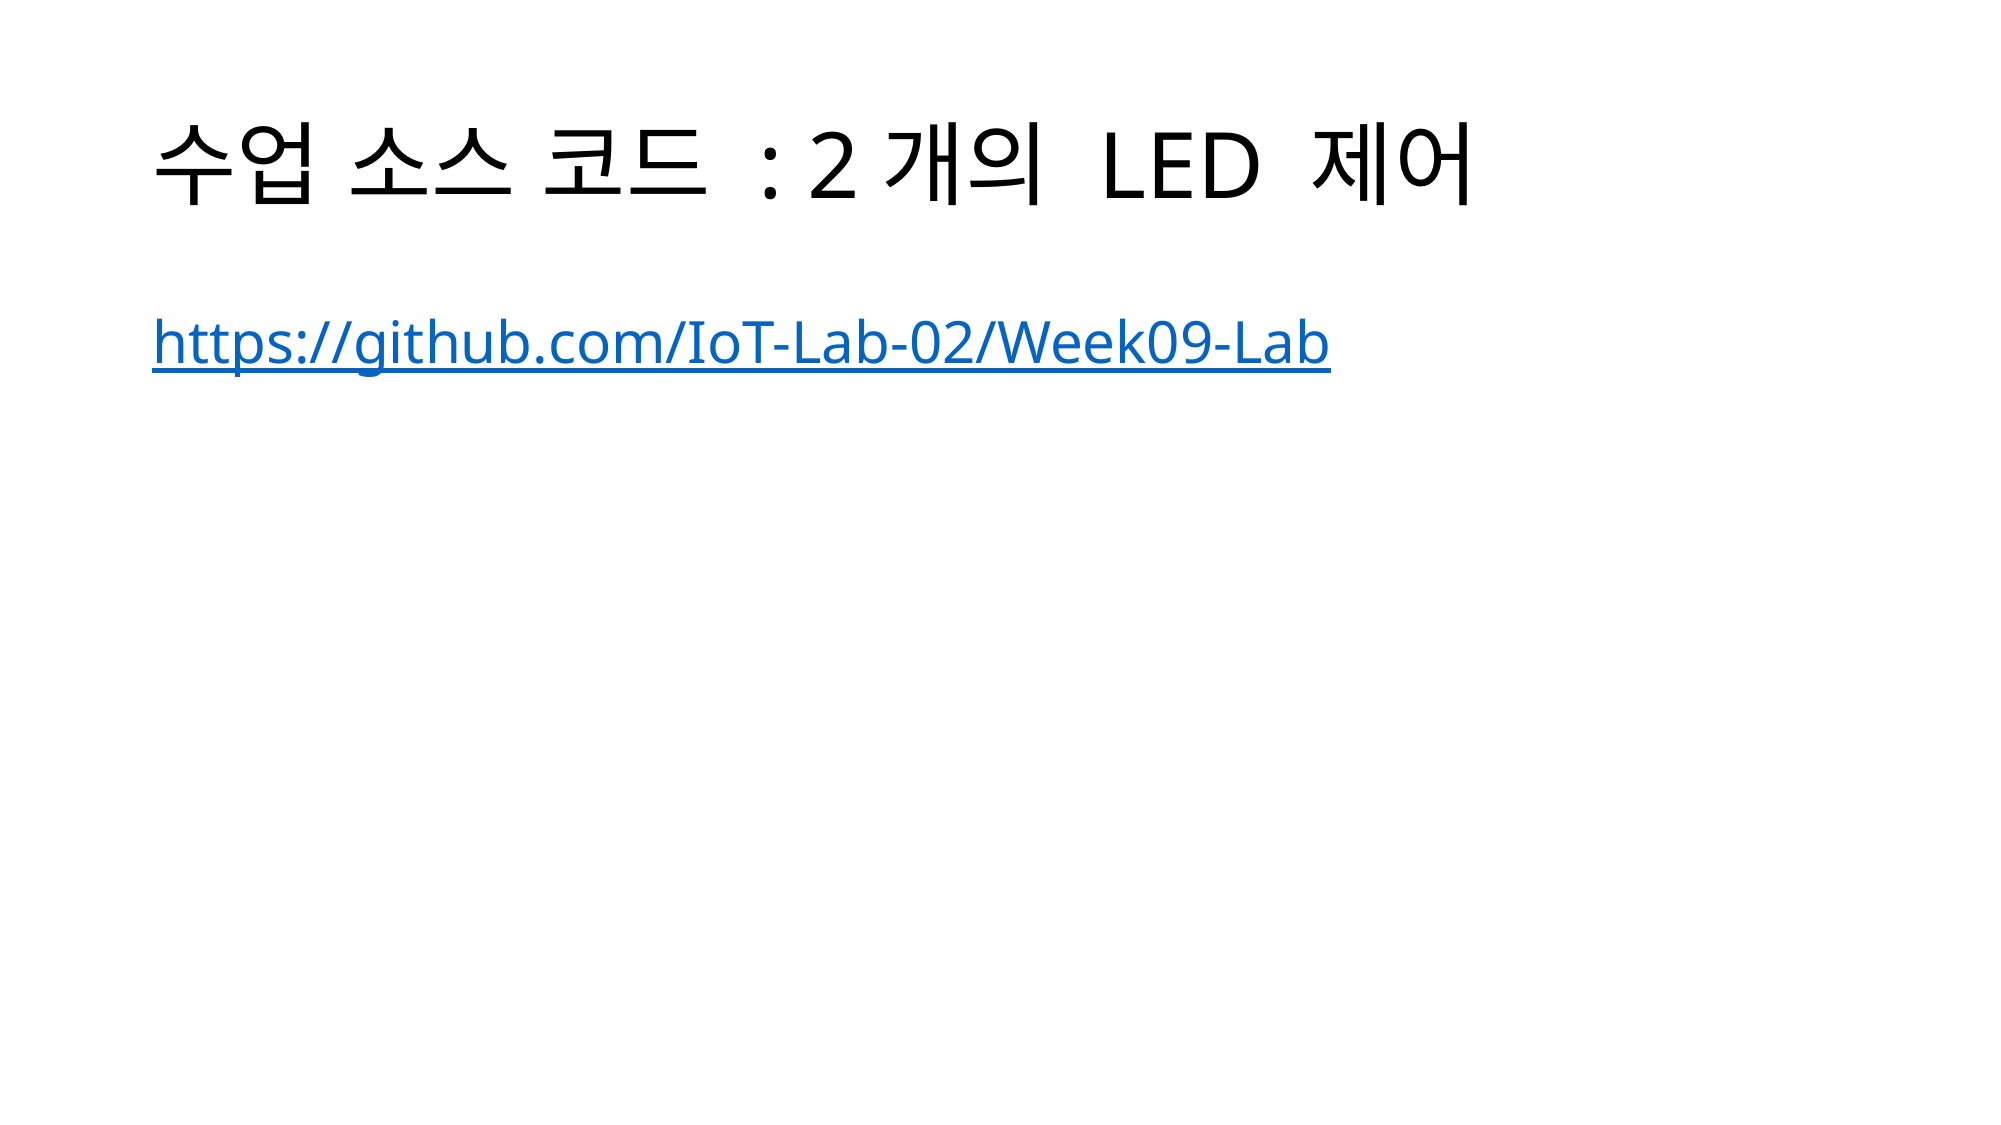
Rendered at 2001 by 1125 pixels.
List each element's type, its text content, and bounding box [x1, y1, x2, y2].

title 수업 소스 코드 : 2개의 LED 제어 [137, 59, 1863, 278]
list https://github.com/IoT-Lab-02/Week09-Lab [137, 299, 1863, 1014]
